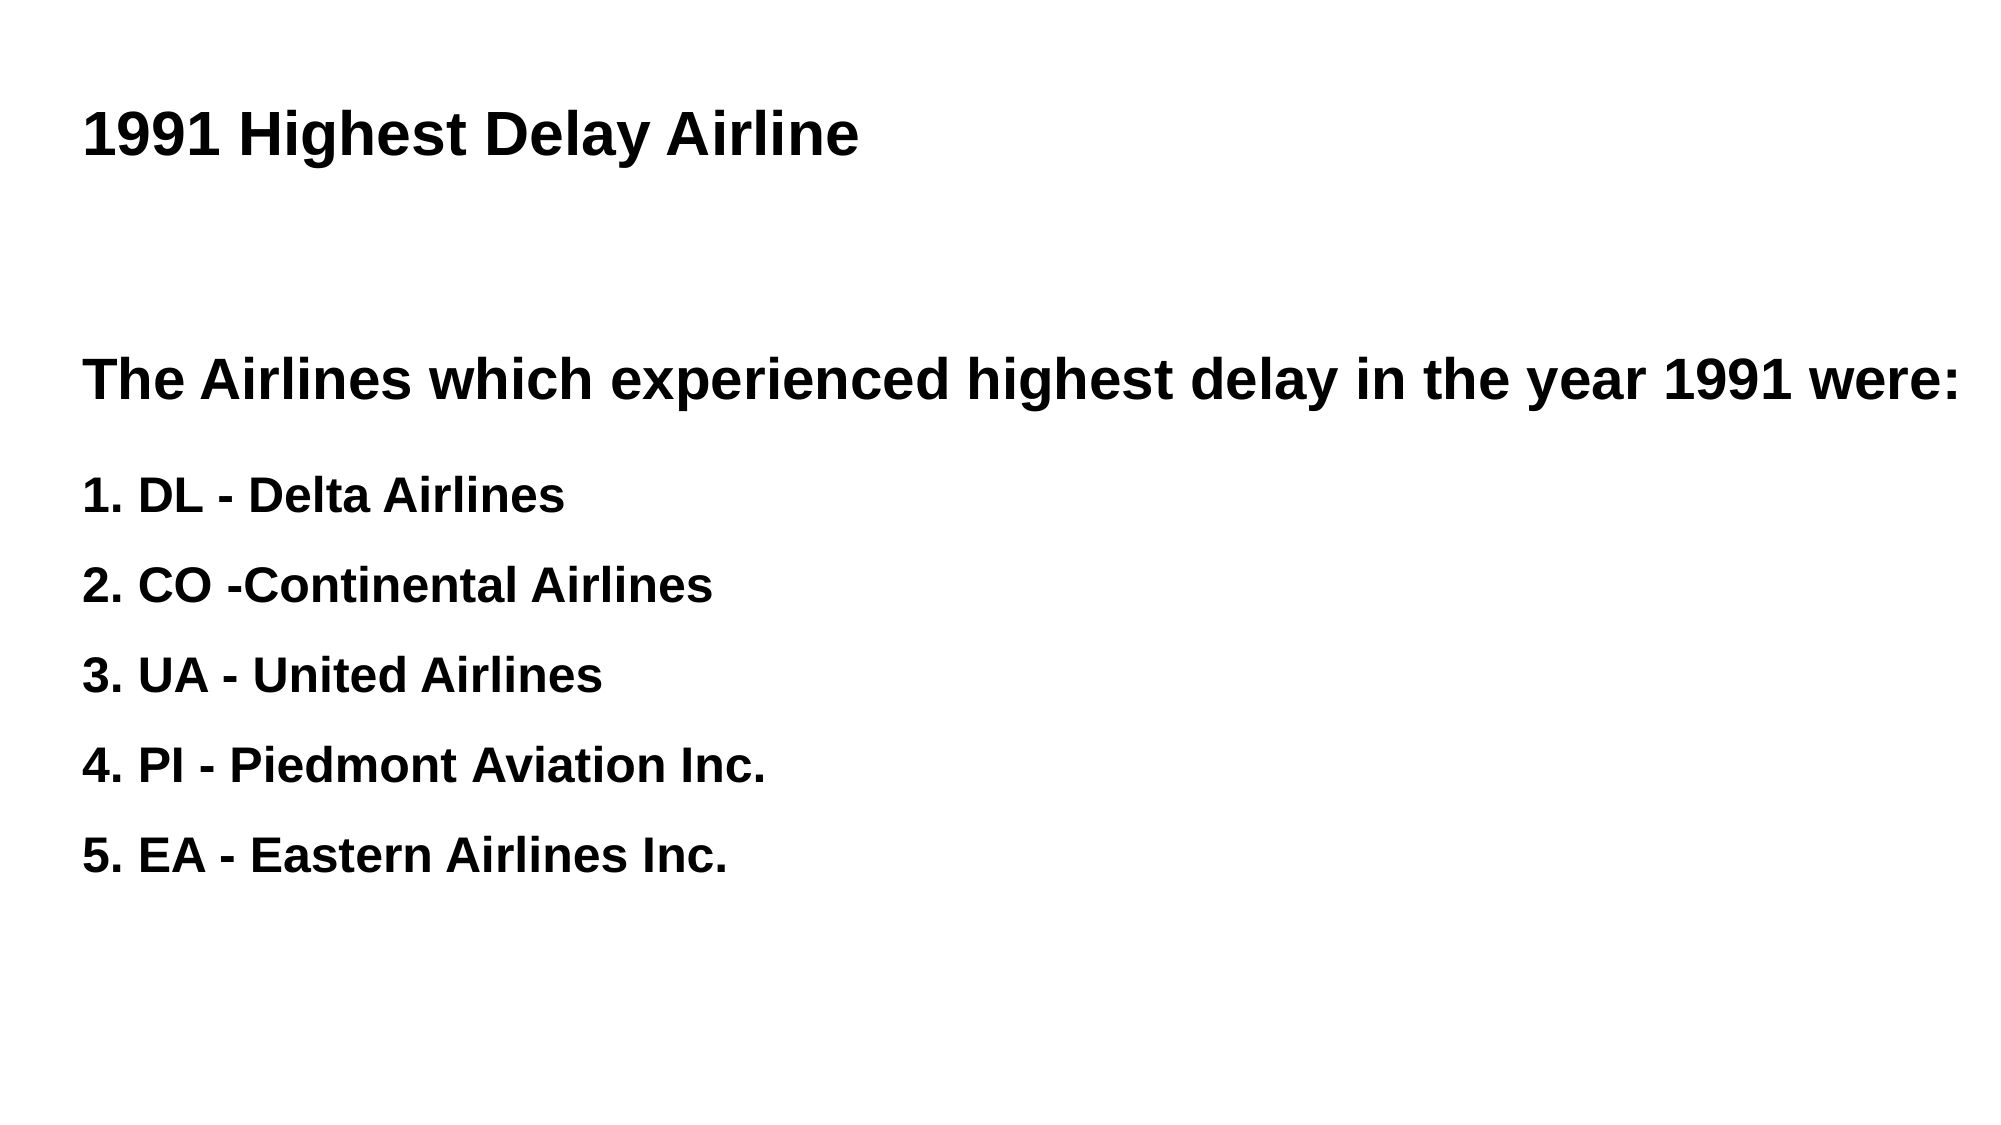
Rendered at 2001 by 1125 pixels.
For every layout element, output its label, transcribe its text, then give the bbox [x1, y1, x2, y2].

list The Airlines which experienced highest delay in the year 1991 were: 1. DL - Delta Airlines 2. CO -Continental Airlines 3. UA - United Airlines 4. PI - Piedmont Aviation Inc. 5. EA - Eastern Airlines Inc. [73, 298, 2000, 970]
text_box 1991 Highest Delay Airline [82, 92, 861, 168]
